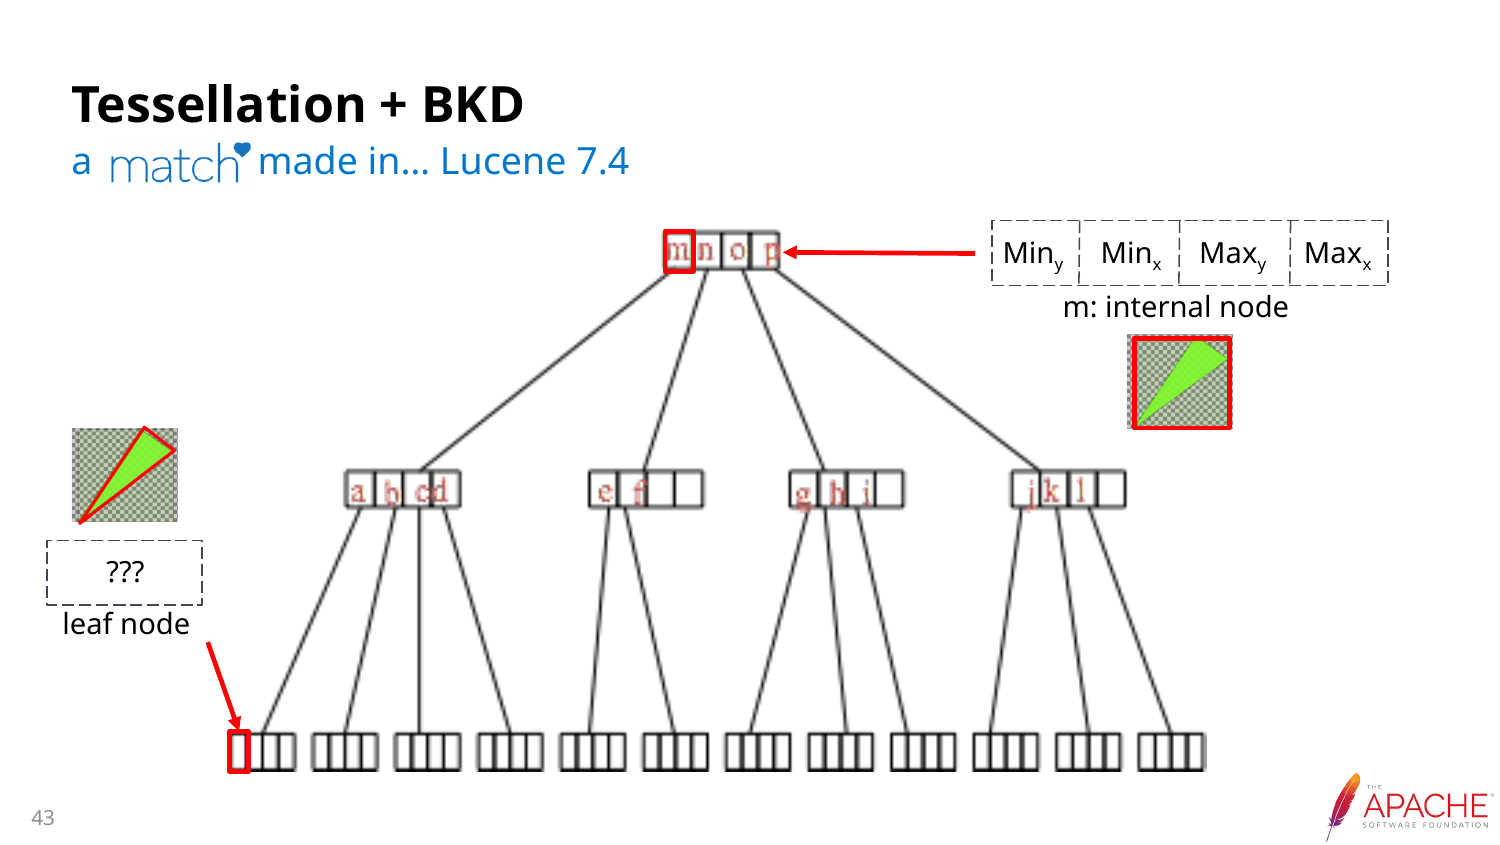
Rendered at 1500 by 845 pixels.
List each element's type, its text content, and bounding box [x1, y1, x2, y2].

picture [104, 136, 258, 187]
text_box [1210, 220, 1289, 273]
title Tessellation + BKD [56, 25, 1363, 136]
text_box [47, 540, 53, 590]
text_box leaf node [47, 590, 224, 643]
picture [229, 214, 1243, 773]
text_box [207, 641, 240, 732]
text_box Miny Minx Maxy Maxx [1209, 219, 1438, 272]
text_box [61, 426, 189, 542]
list a made in… Lucene 7.4 [56, 136, 102, 187]
picture [1326, 773, 1494, 842]
list a made in… Lucene 7.4 [259, 136, 1363, 187]
text_box ??? [53, 537, 213, 590]
text_box [1292, 220, 1389, 286]
text_box m: internal node [1210, 273, 1325, 326]
